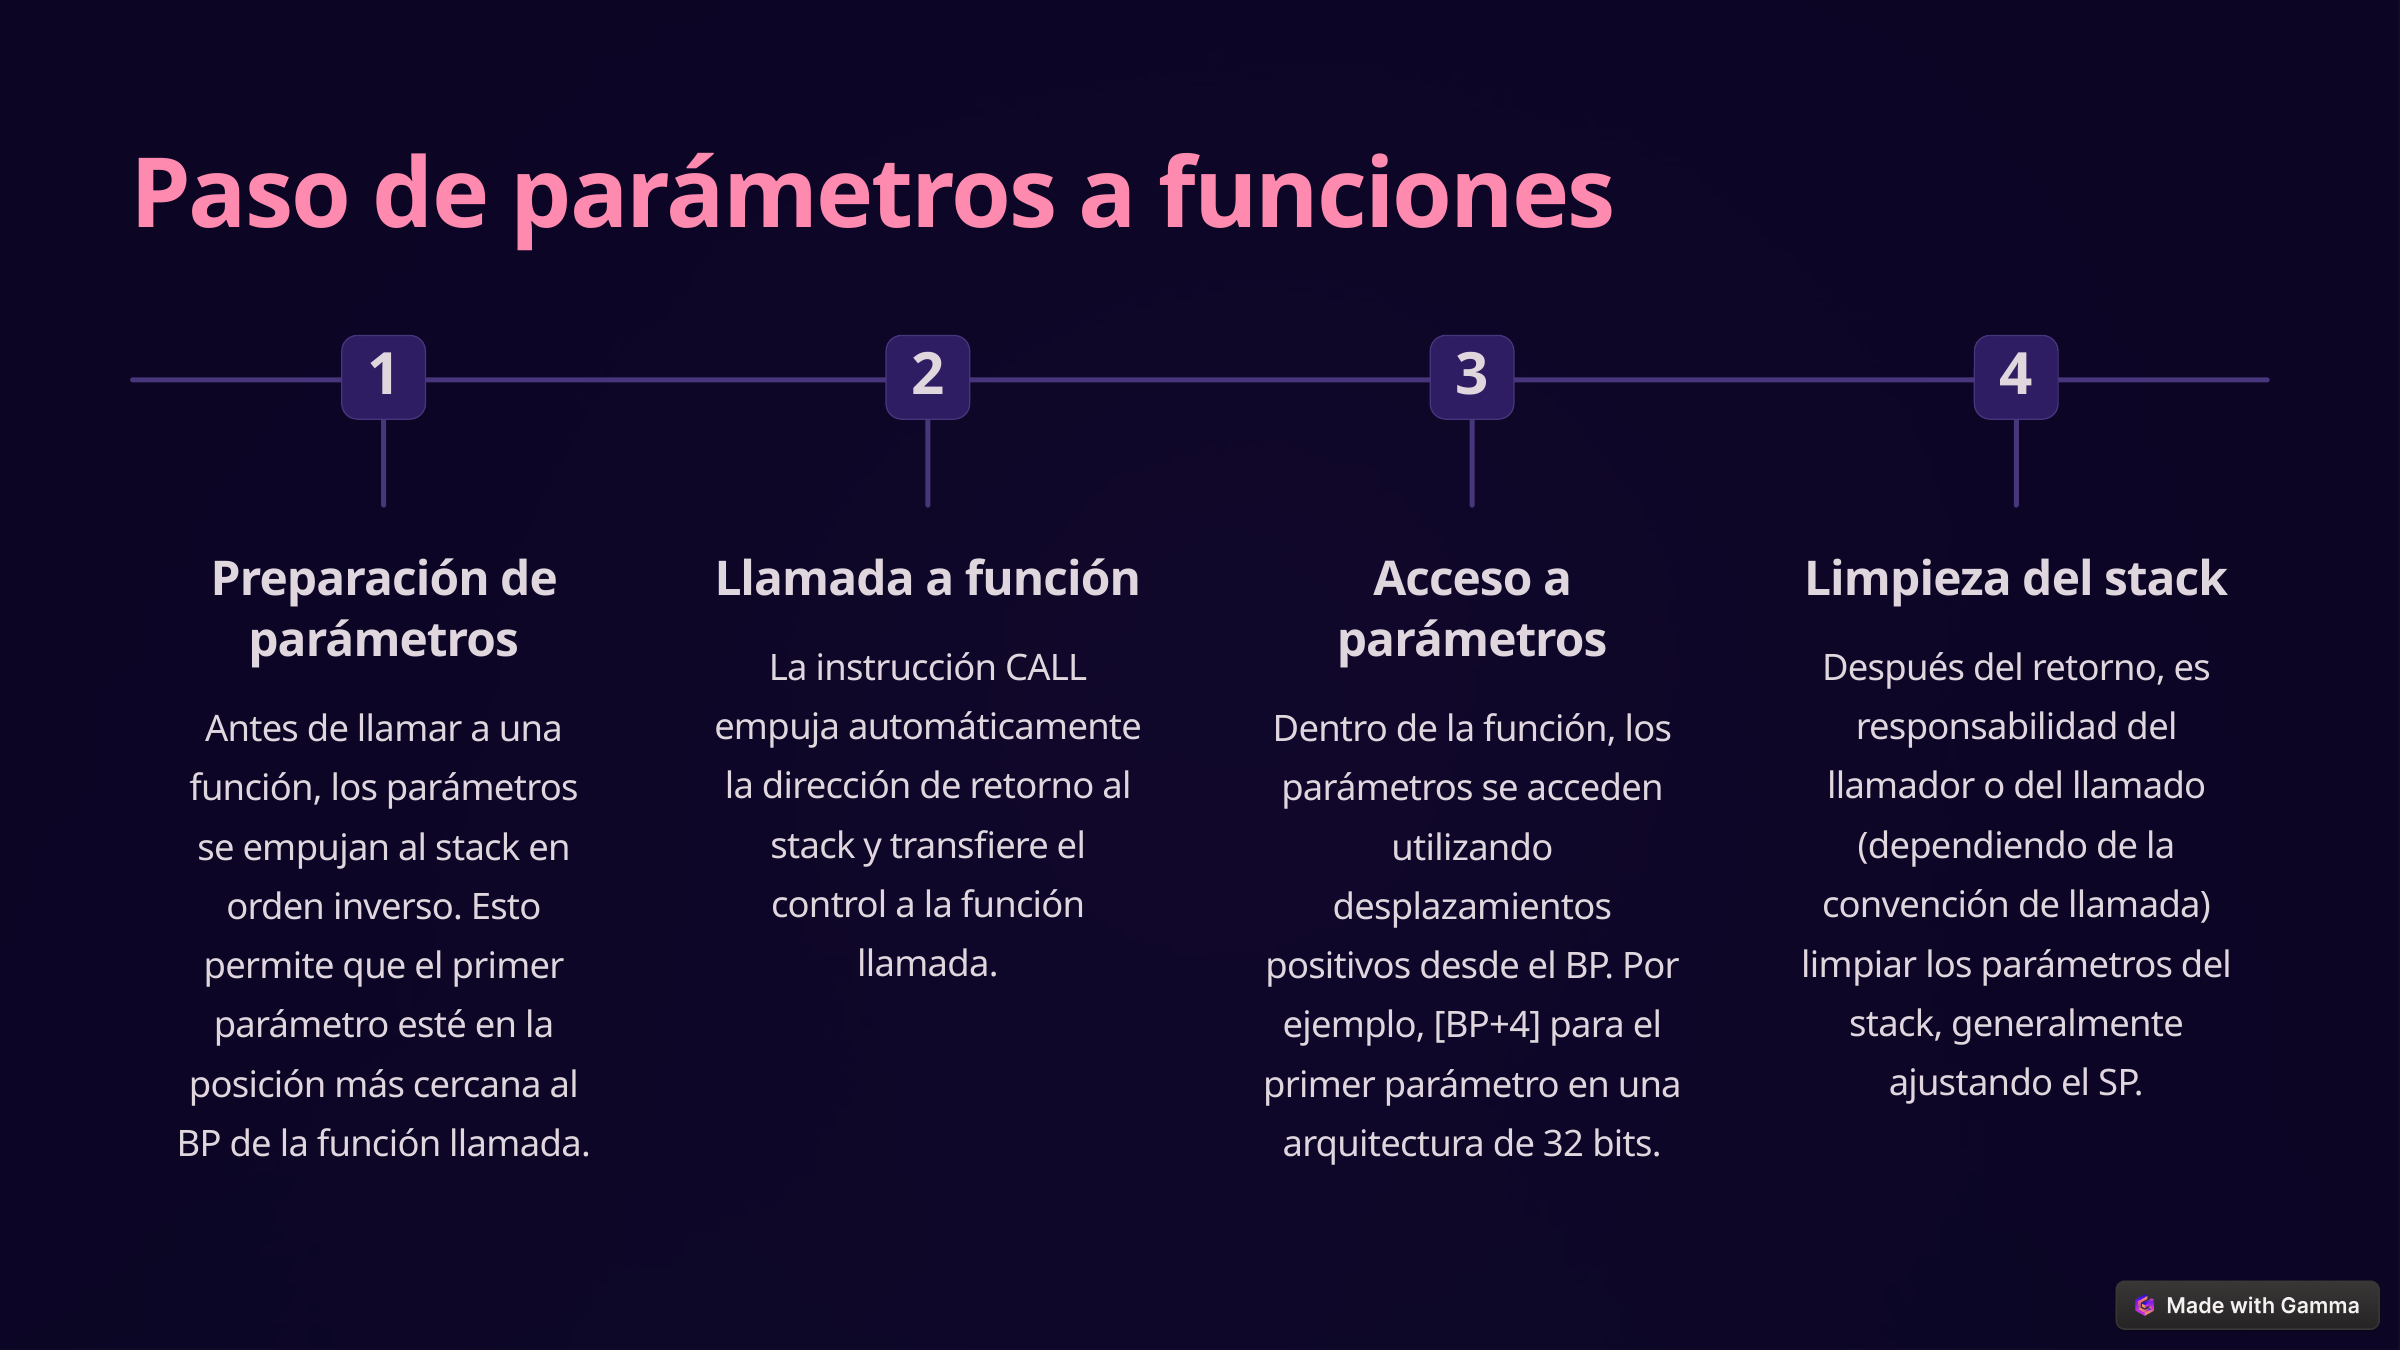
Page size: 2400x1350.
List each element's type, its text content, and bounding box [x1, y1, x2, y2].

text_box [1974, 335, 2059, 420]
text_box [341, 335, 426, 420]
text_box [426, 377, 885, 383]
text_box [2059, 377, 2270, 383]
text_box 3 [1456, 348, 1489, 407]
text_box Dentro de la función, los parámetros se acceden utilizando desplazamientos positivos desde el BP. Por ejemplo, [BP+4] para el primer parámetro en una arquitectura de 32 bits. [1255, 689, 1689, 1225]
text_box Preparación de parámetros [167, 544, 600, 667]
text_box [1514, 377, 1974, 383]
text_box Llamada a función [711, 544, 1145, 606]
text_box [130, 377, 341, 383]
text_box La instrucción CALL empuja automáticamente la dirección de retorno al stack y transfiere el control a la función llamada. [711, 628, 1145, 986]
text_box [885, 335, 970, 420]
text_box Paso de parámetros a funciones [130, 125, 1486, 248]
text_box 4 [2001, 348, 2032, 407]
text_box Limpieza del stack [1800, 544, 2233, 606]
text_box 2 [911, 348, 944, 407]
picture [2106, 1271, 2389, 1339]
text_box Acceso a parámetros [1255, 544, 1689, 667]
text_box [2013, 420, 2019, 508]
text_box 1 [371, 348, 396, 407]
text_box [381, 420, 387, 508]
text_box Antes de llamar a una función, los parámetros se empujan al stack en orden inverso. Esto permite que el primer parámetro esté en la posición más cercana al BP de la función llamada. [167, 689, 600, 1166]
text_box [1469, 420, 1475, 508]
text_box [970, 377, 1430, 383]
text_box [1430, 335, 1514, 420]
text_box [925, 420, 931, 508]
text_box Después del retorno, es responsabilidad del llamador o del llamado (dependiendo de la convención de llamada) limpiar los parámetros del stack, generalmente ajustando el SP. [1800, 628, 2233, 1105]
